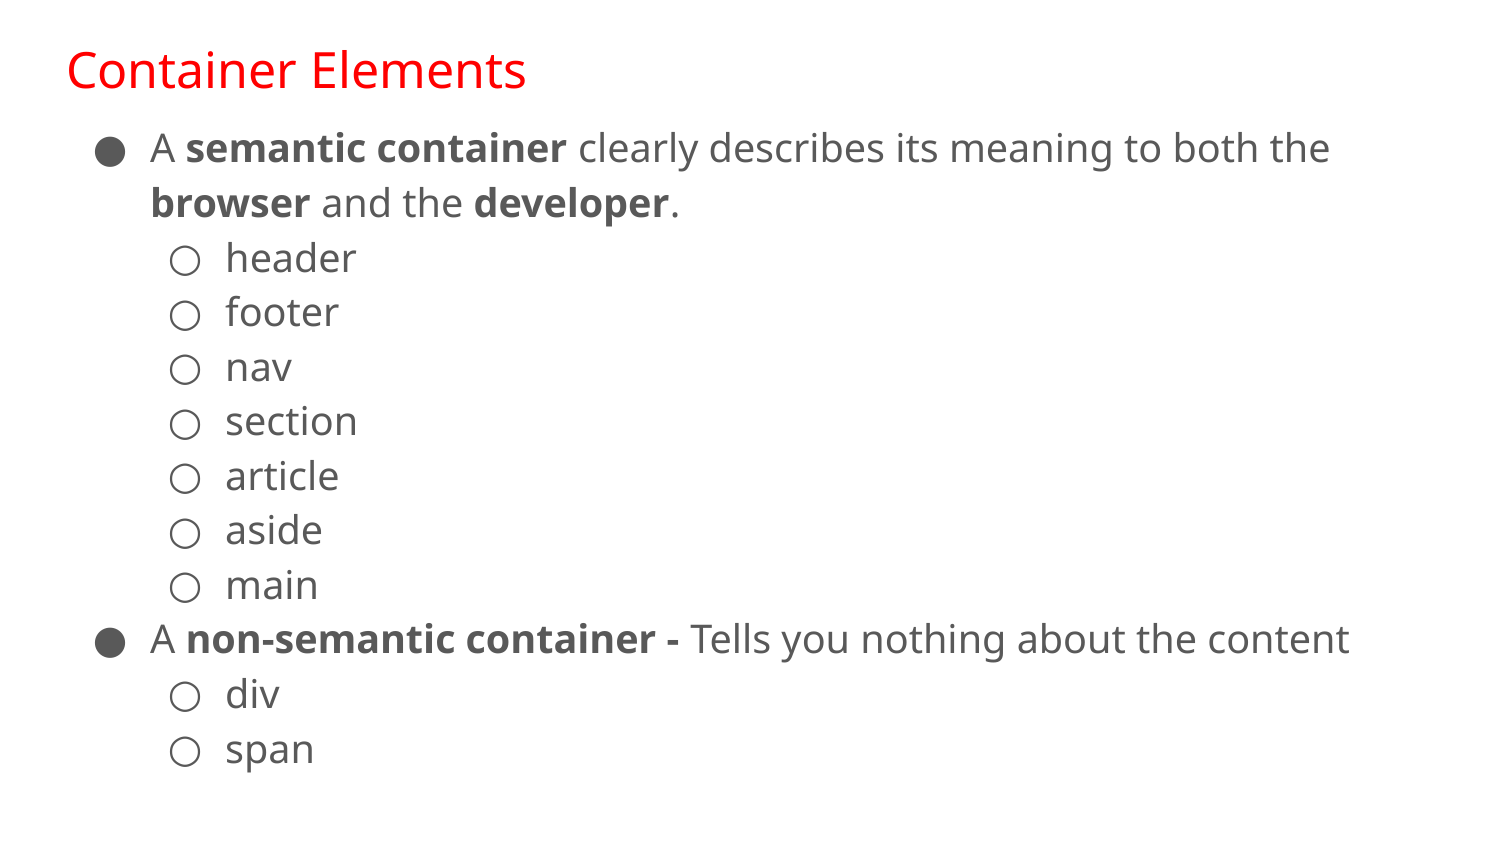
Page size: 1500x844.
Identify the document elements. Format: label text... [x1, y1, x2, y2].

title Container Elements [51, 23, 1449, 118]
list A semantic container clearly describes its meaning to both the browser and the developer. header footer nav section article aside main A non-semantic container - Tells you nothing about the content div span [60, 101, 1458, 831]
